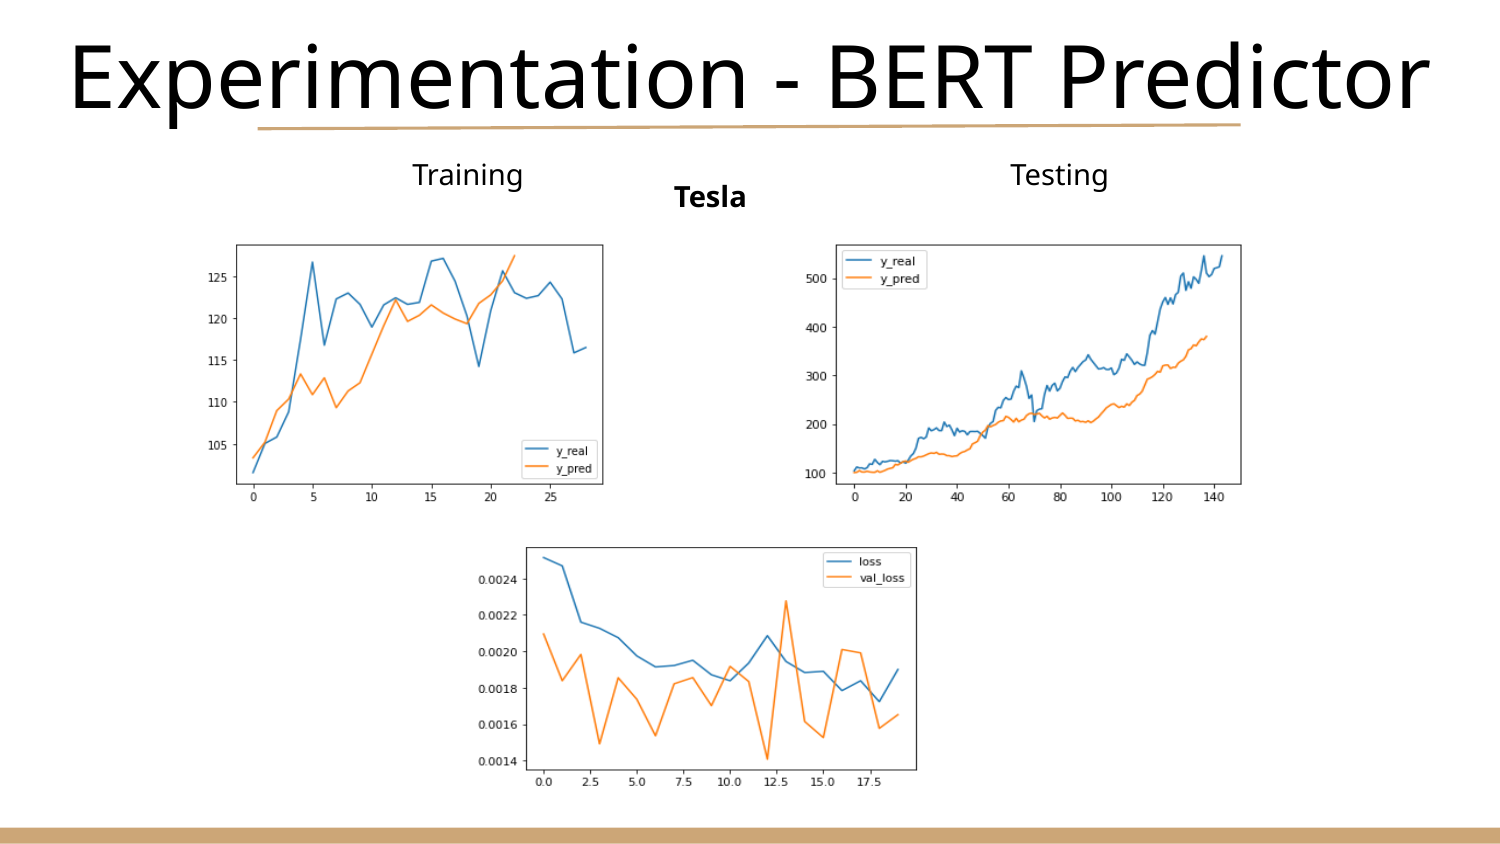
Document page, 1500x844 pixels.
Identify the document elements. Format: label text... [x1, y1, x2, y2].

picture [796, 238, 1249, 510]
picture [469, 541, 923, 794]
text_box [257, 124, 1241, 130]
text_box Training [307, 141, 554, 207]
text_box Testing [899, 141, 1146, 207]
picture [200, 238, 610, 510]
text_box Tesla [553, 163, 800, 229]
title Experimentation - BERT Predictor [51, 4, 1449, 142]
